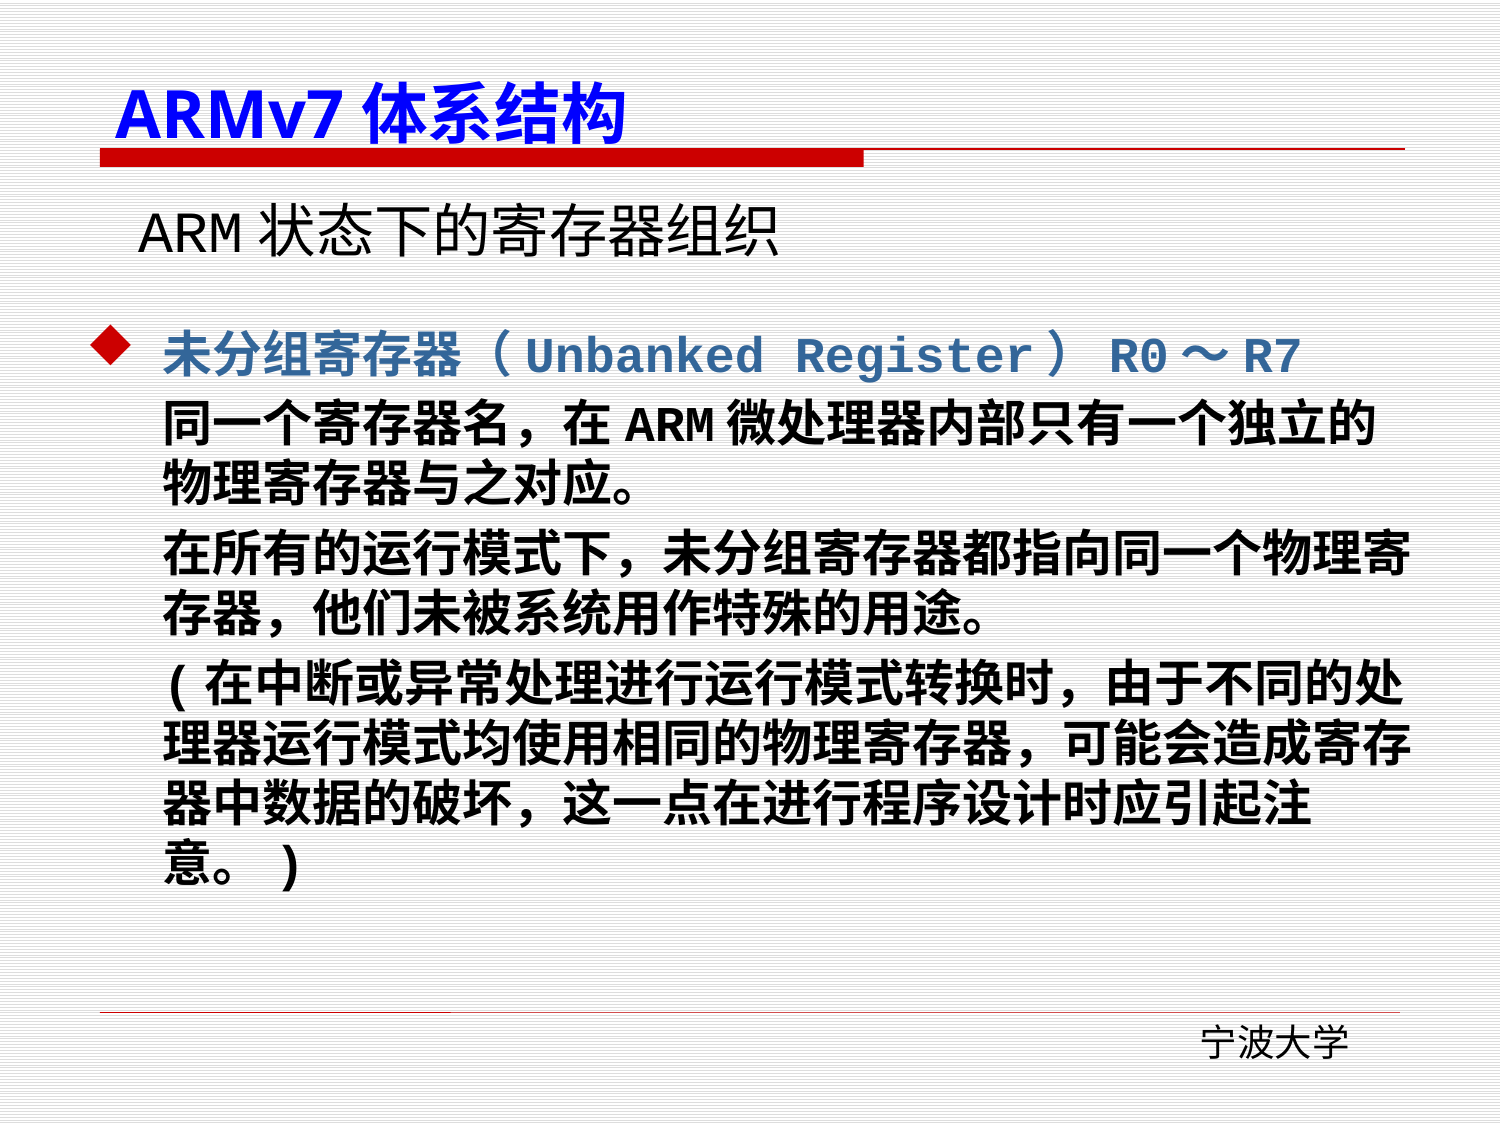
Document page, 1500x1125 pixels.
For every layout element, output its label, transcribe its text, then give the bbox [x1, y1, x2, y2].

list 未分组寄存器（Unbanked Register）R0～R7 同一个寄存器名，在ARM微处理器内部只有一个独立的物理寄存器与之对应。 在所有的运行模式下，未分组寄存器都指向同一个物理寄存器，他们未被系统用作特殊的用途。 (在中断或异常处理进行运行模式转换时，由于不同的处理器运行模式均使用相同的物理寄存器，可能会造成寄存器中数据的破坏，这一点在进行程序设计时应引起注意。) [70, 314, 1430, 894]
title ARM状态下的寄存器组织 [123, 172, 916, 272]
text_box ARMv7体系结构 [101, 64, 881, 159]
